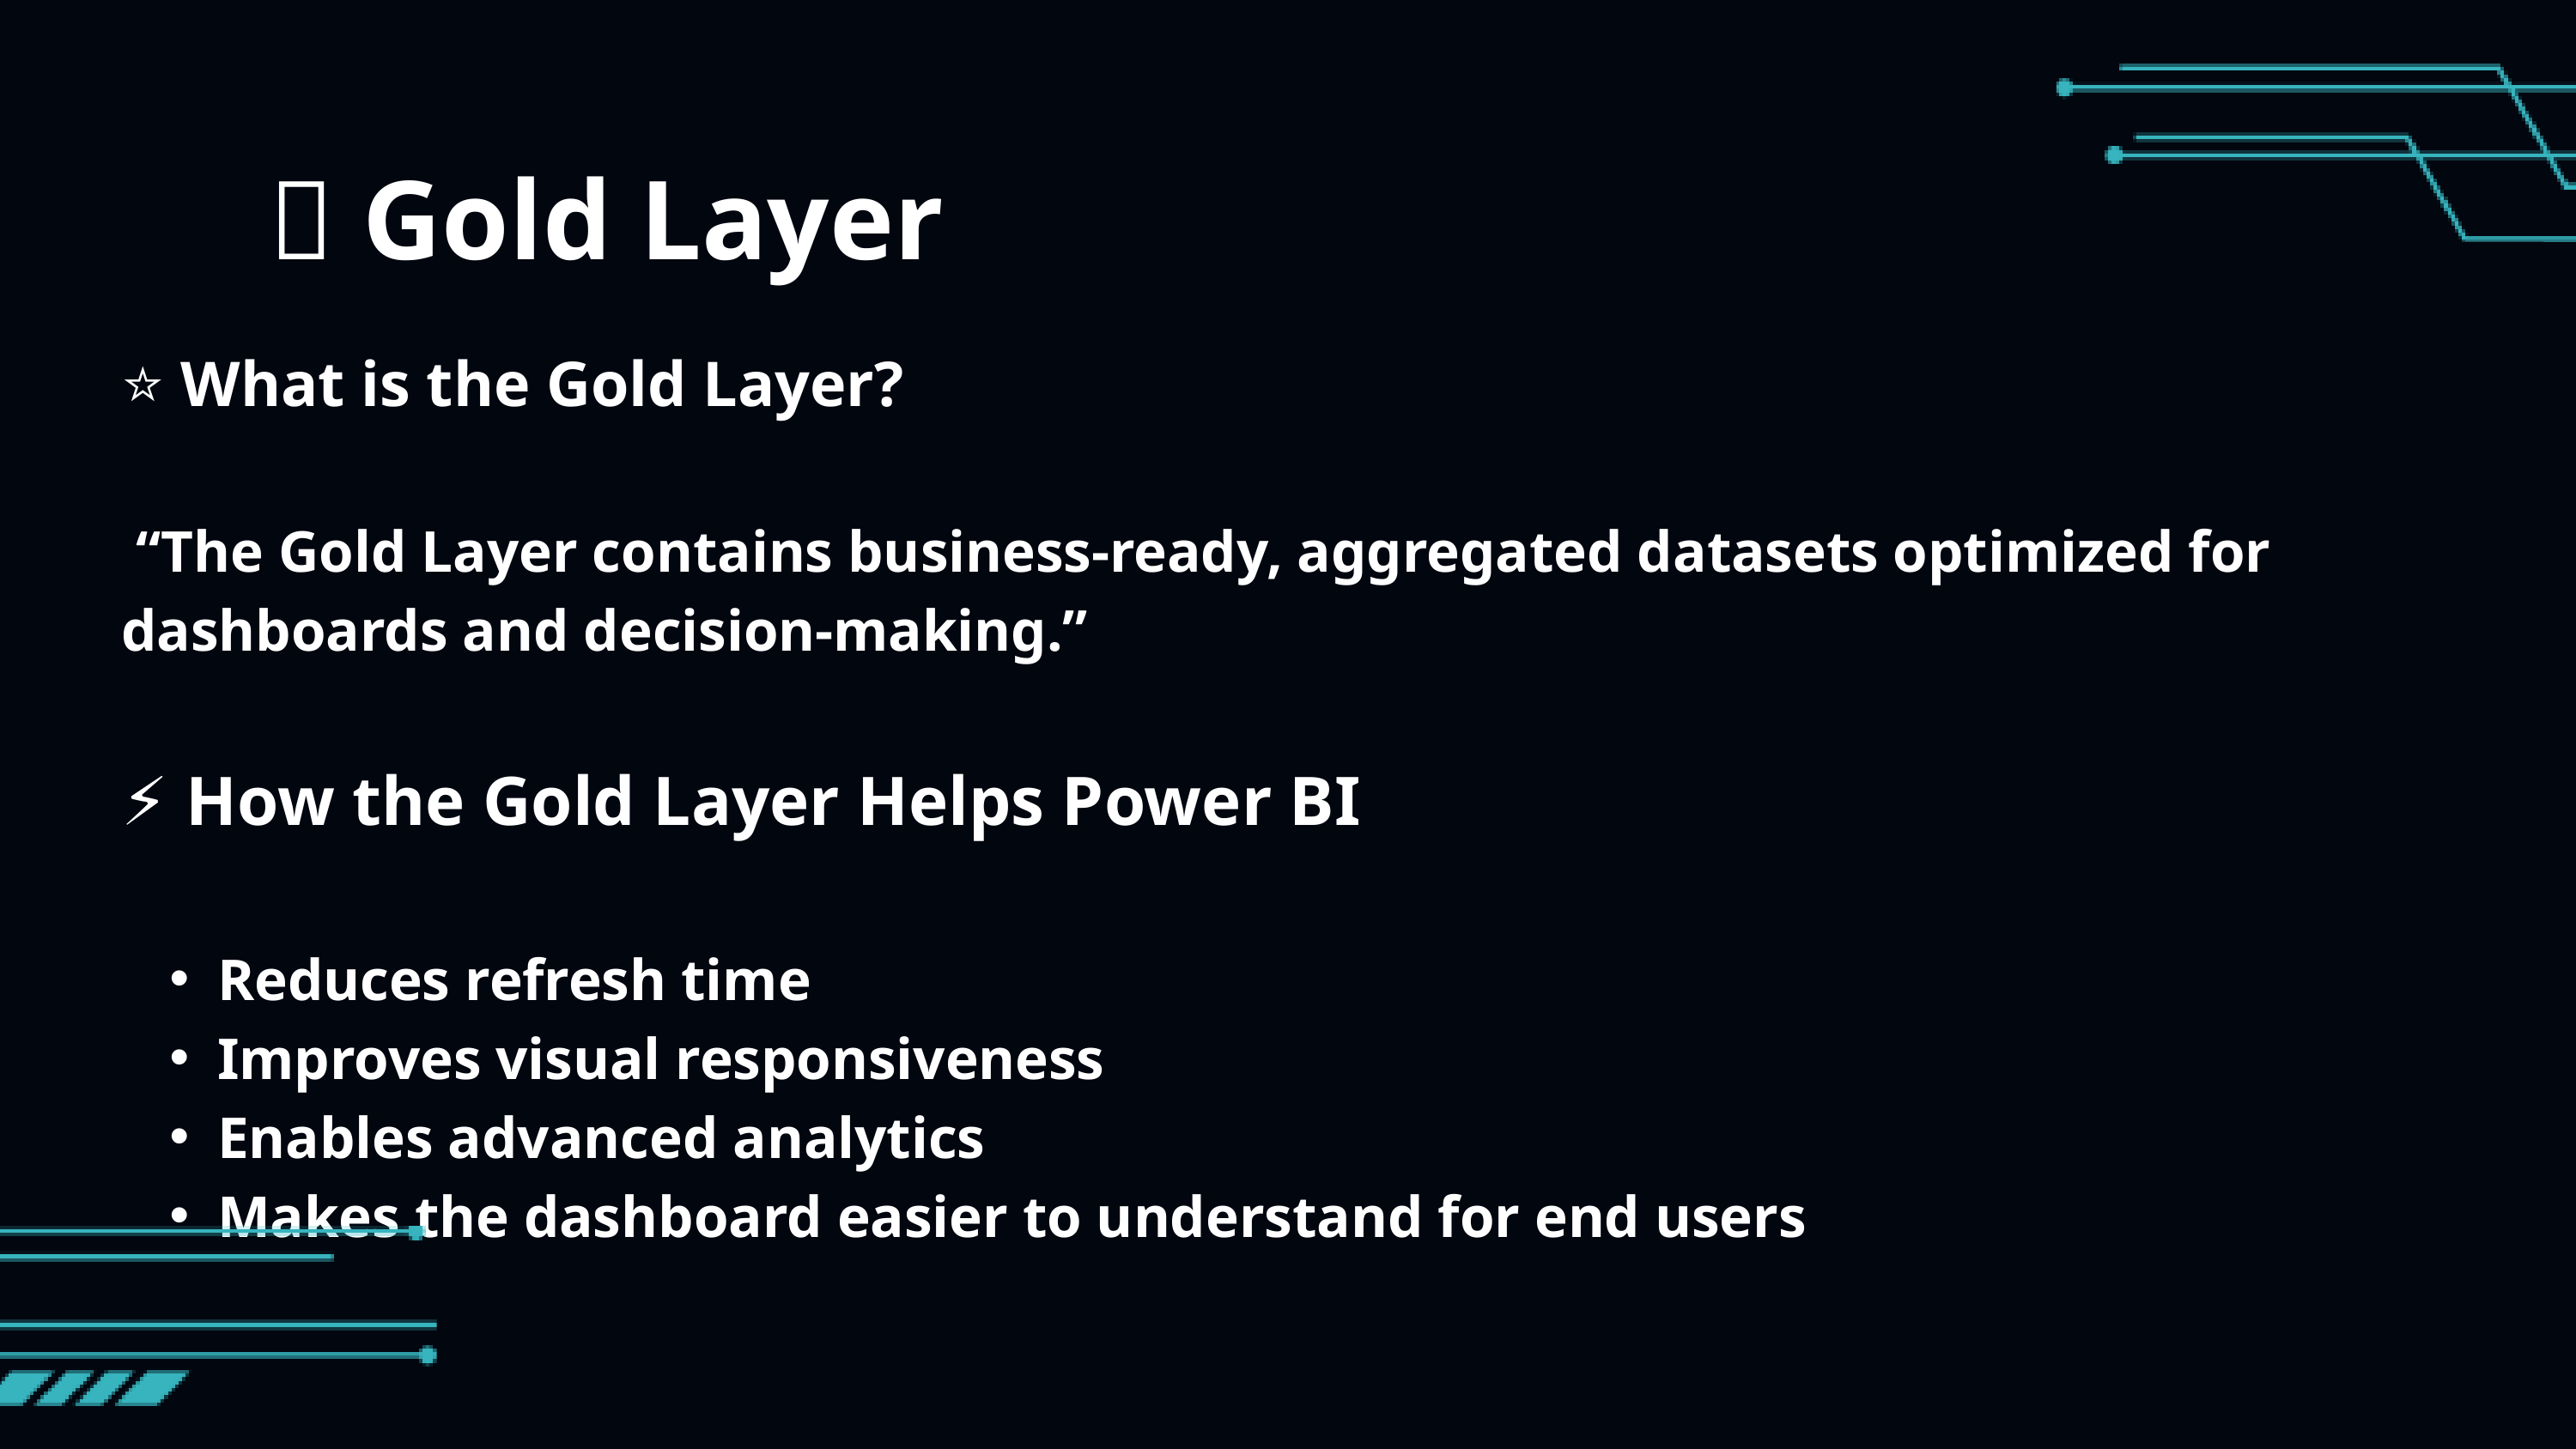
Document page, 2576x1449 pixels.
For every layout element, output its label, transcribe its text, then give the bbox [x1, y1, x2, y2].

text_box [2056, 53, 2576, 242]
text_box ⚡ How the Gold Layer Helps Power BI Reduces refresh time Improves visual responsiveness Enables advanced analytics Makes the dashboard easier to understand for end users [121, 745, 2270, 1249]
text_box 🥇 Gold Layer [0, 128, 1236, 282]
text_box ⭐ What is the Gold Layer? “The Gold Layer contains business-ready, aggregated datasets optimized for dashboards and decision-making.” [121, 331, 2576, 663]
text_box [0, 1225, 437, 1414]
